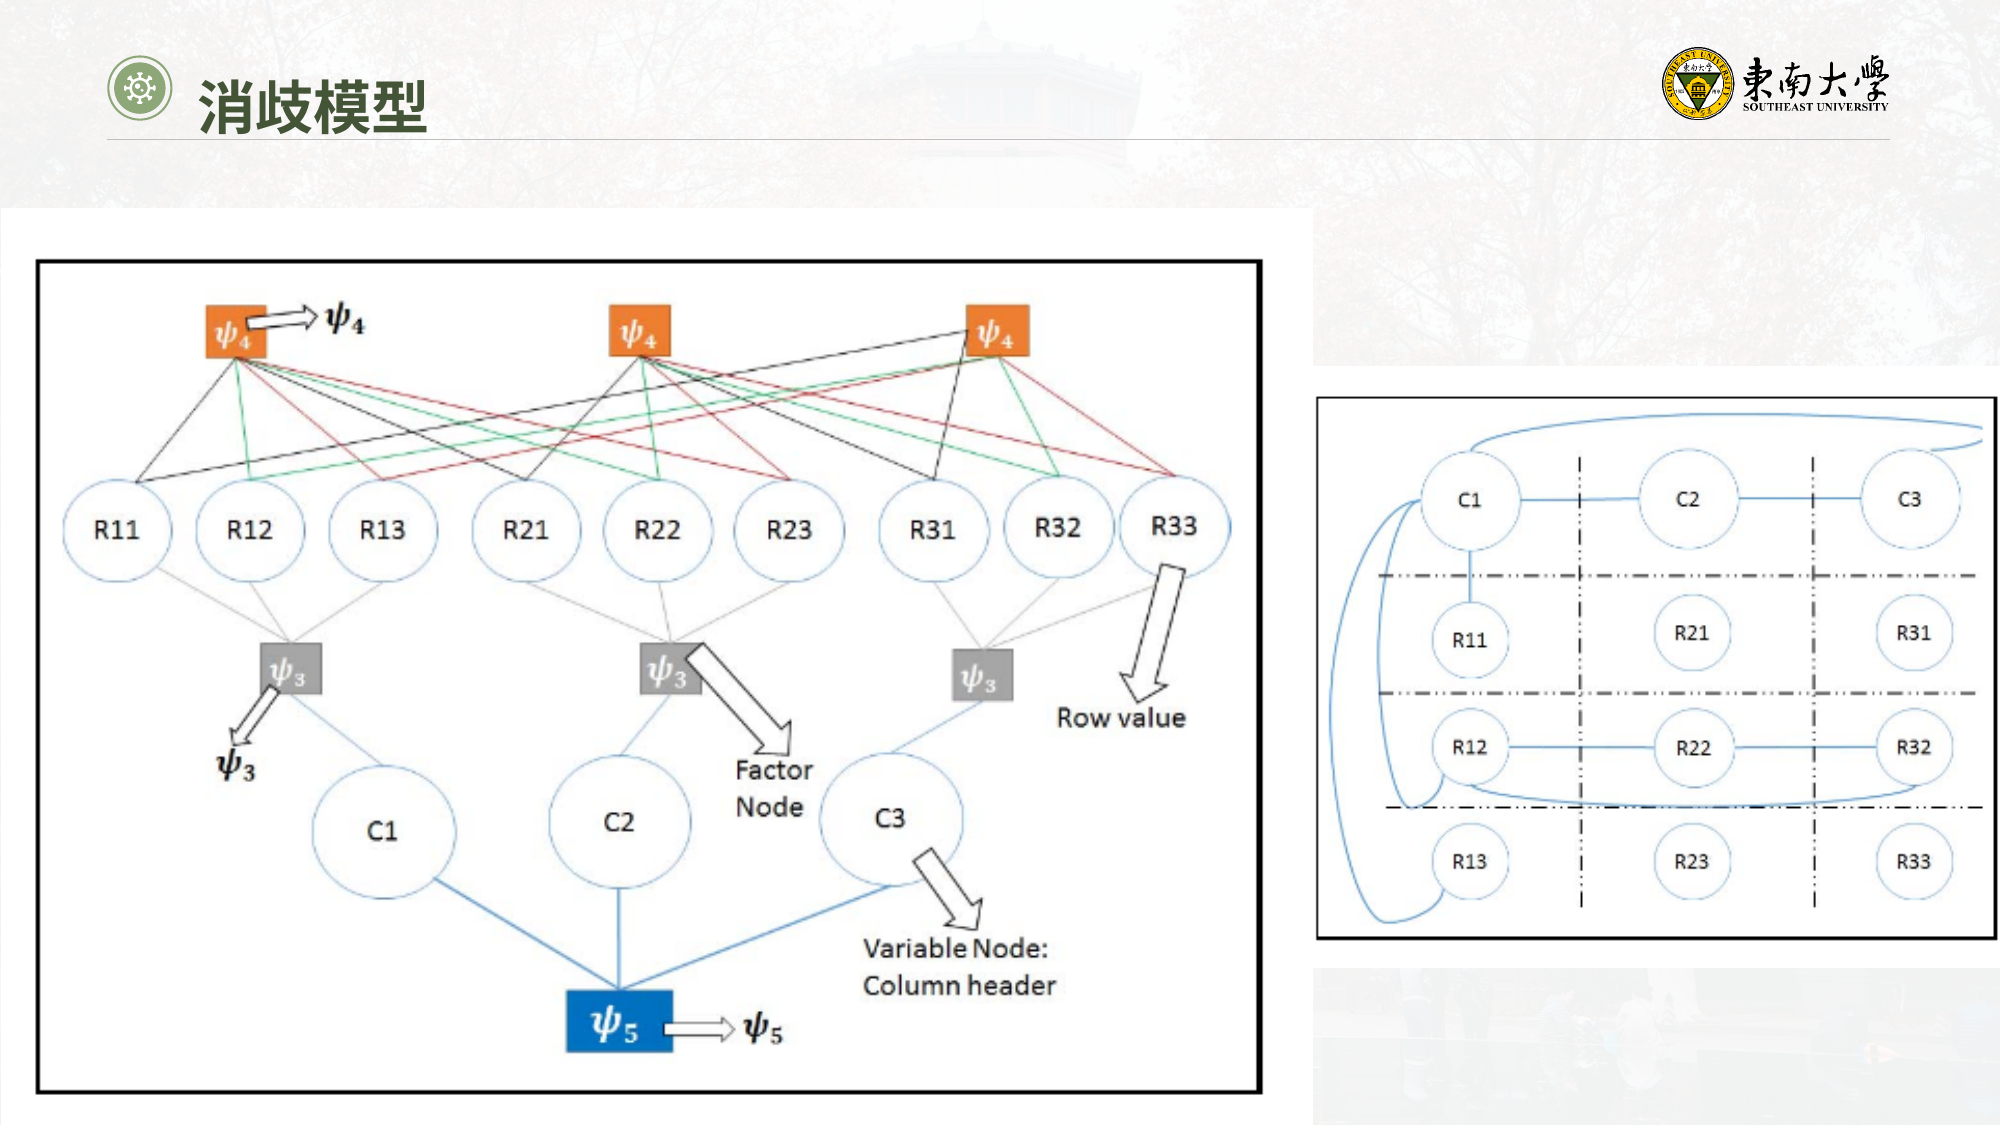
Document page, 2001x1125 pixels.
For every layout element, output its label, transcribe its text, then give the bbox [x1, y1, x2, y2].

list 消歧模型 [197, 63, 1661, 150]
picture [1662, 47, 1889, 120]
picture [1, 208, 2000, 1125]
